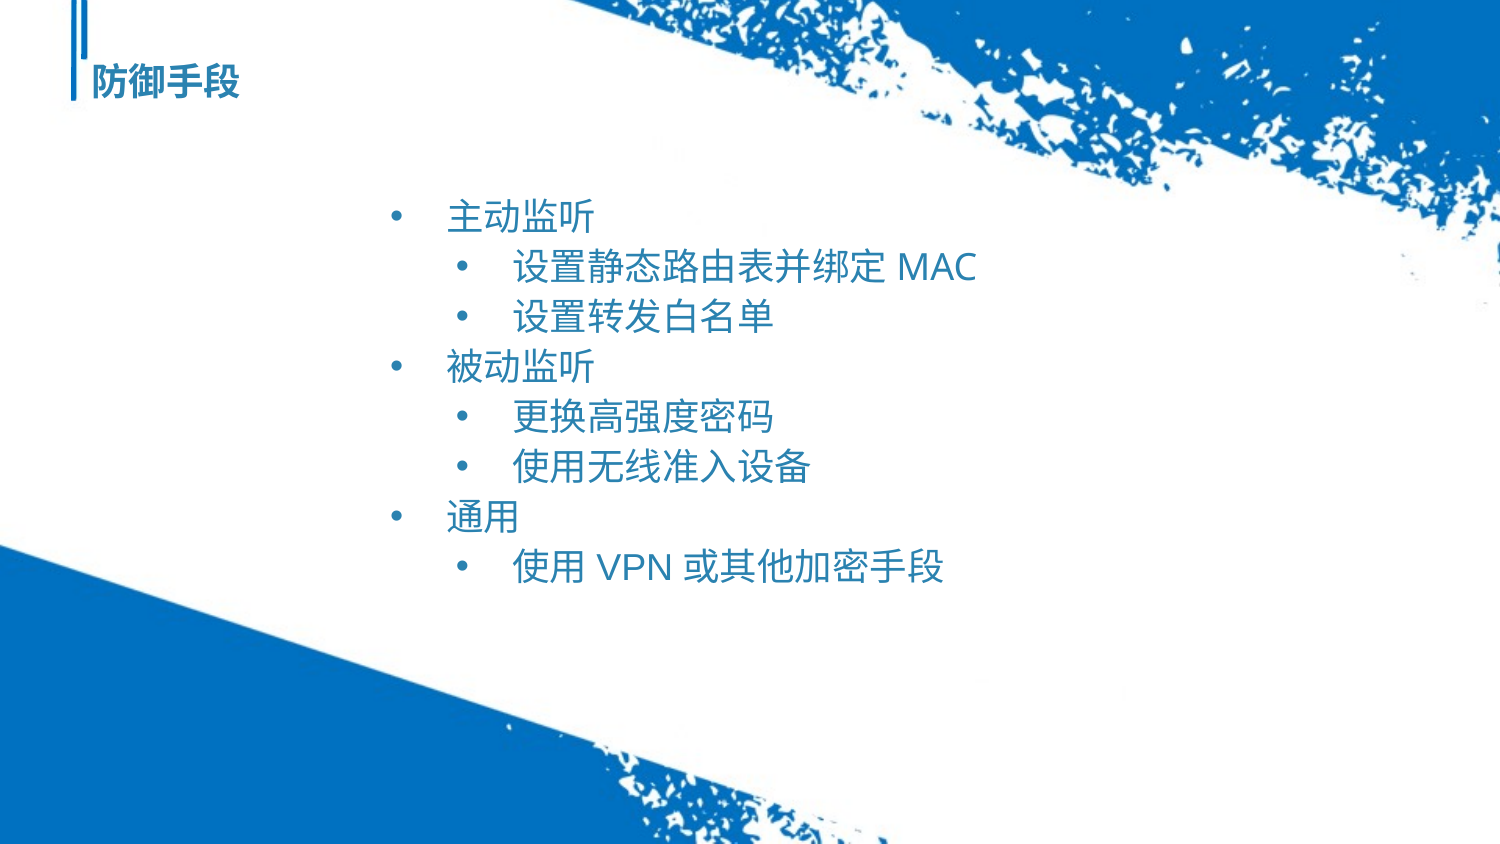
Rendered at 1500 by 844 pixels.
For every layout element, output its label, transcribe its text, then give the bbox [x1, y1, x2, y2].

text_box 防御手段 [76, 50, 1427, 111]
text_box 主动监听 设置静态路由表并绑定MAC 设置转发白名单 被动监听 更换高强度密码 使用无线准入设备 通用 使用VPN或其他加密手段 [253, 185, 1483, 696]
picture [0, 0, 1500, 844]
